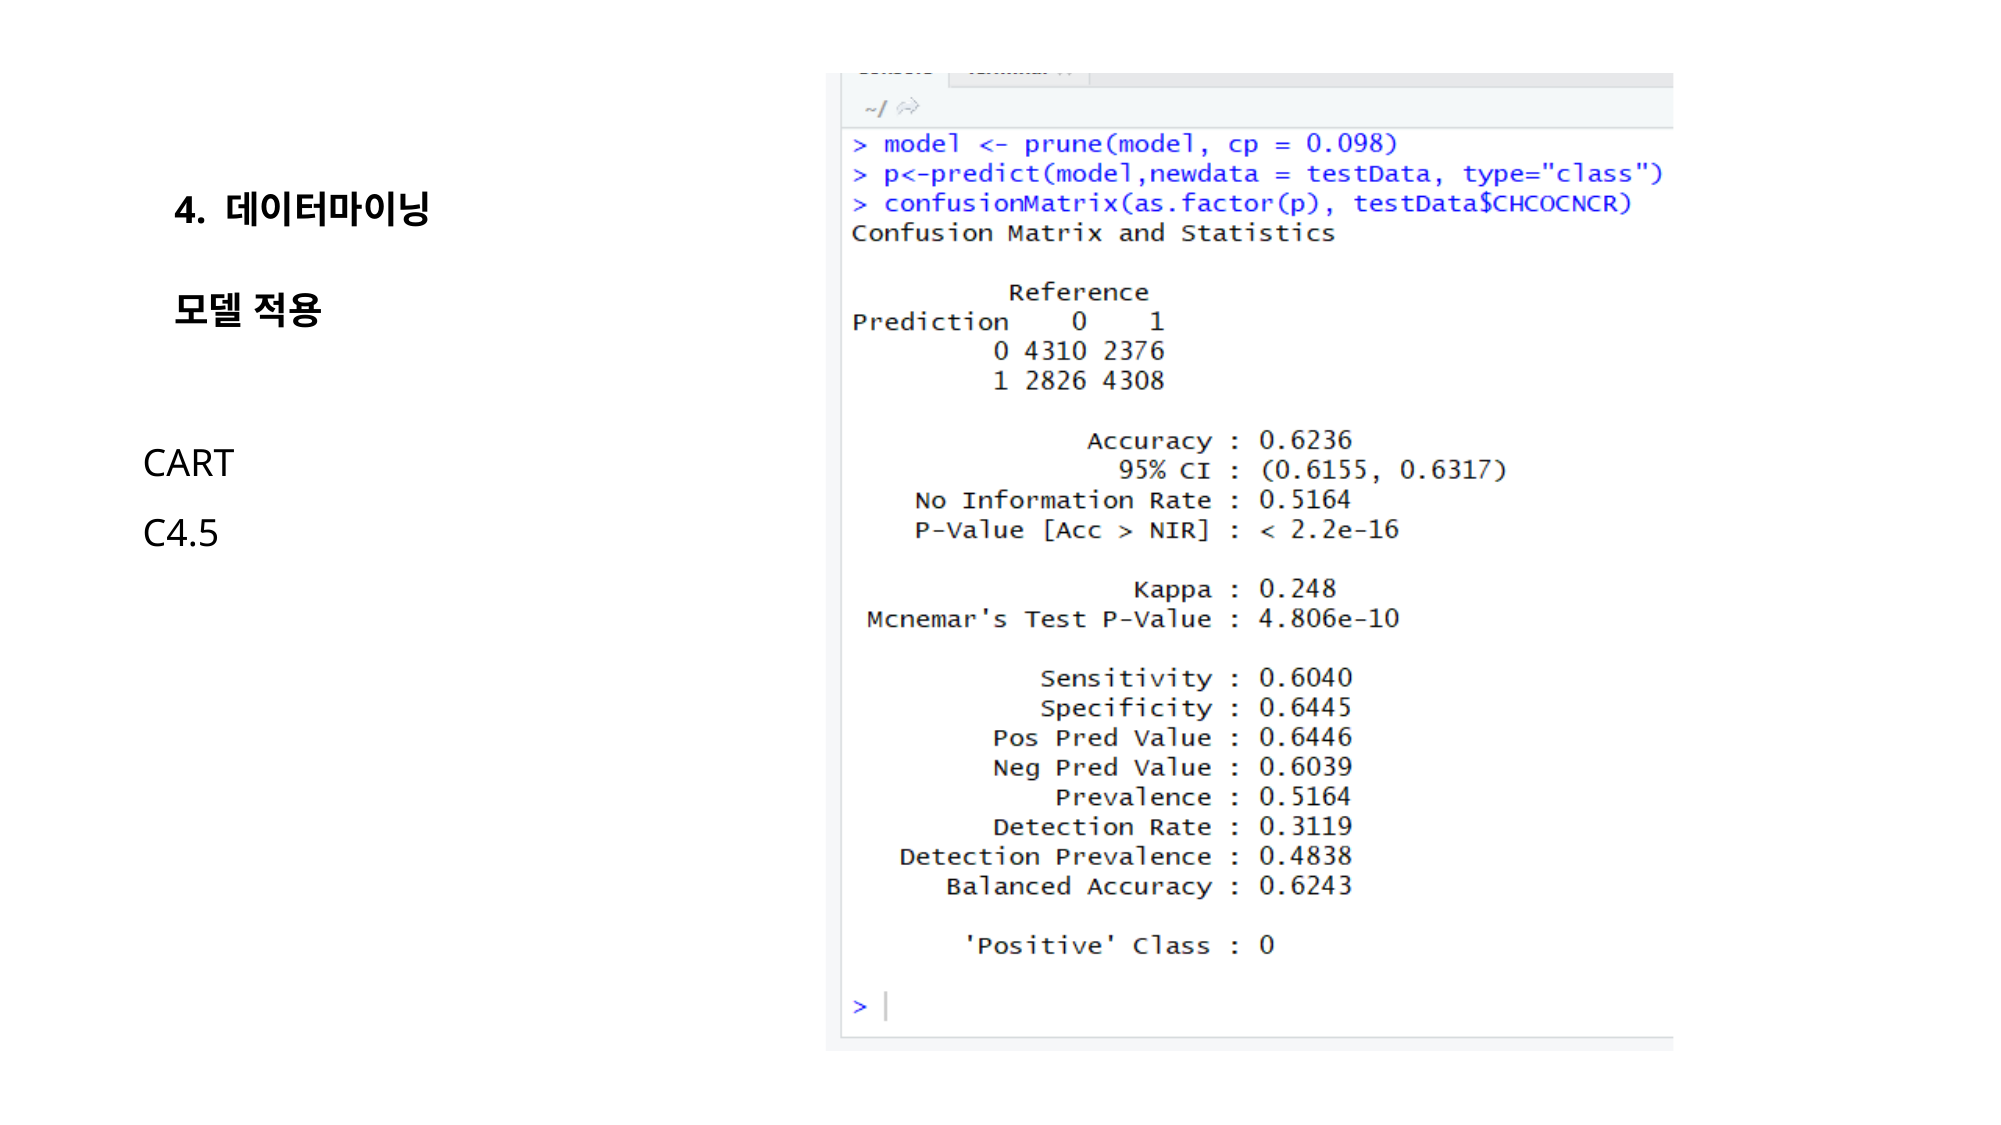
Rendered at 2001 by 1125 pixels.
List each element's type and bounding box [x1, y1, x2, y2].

text_box [128, 501, 825, 562]
picture [825, 73, 1674, 1052]
text_box [159, 279, 825, 340]
text_box [128, 431, 825, 491]
text_box [159, 178, 663, 239]
